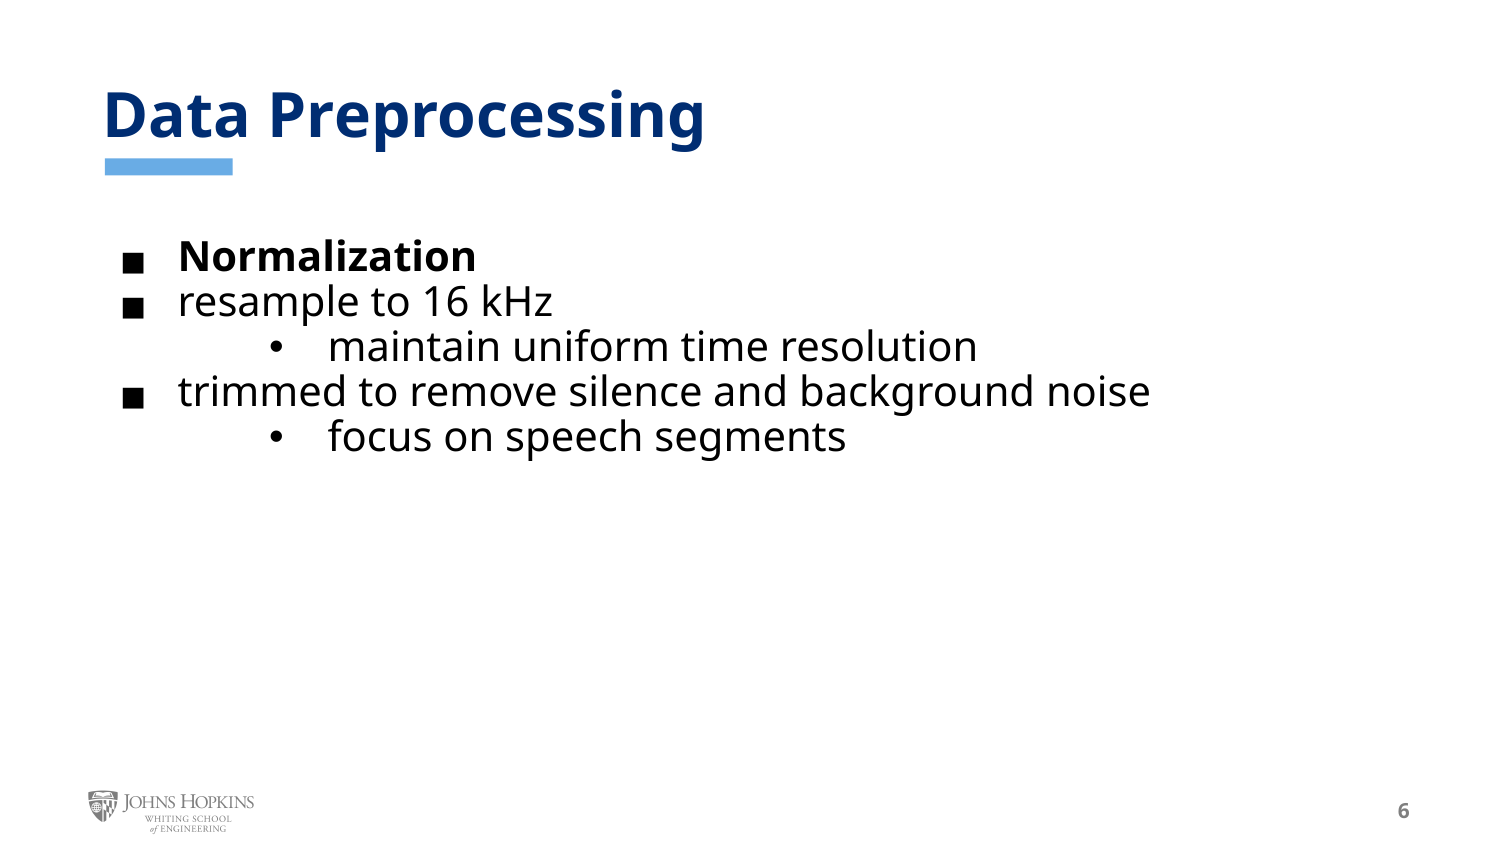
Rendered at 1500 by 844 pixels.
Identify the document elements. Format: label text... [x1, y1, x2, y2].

list Normalization resample to 16 kHz maintain uniform time resolution trimmed to remove silence and background noise focus on speech segments [87, 228, 1414, 733]
title Data Preprocessing [87, 17, 1414, 159]
